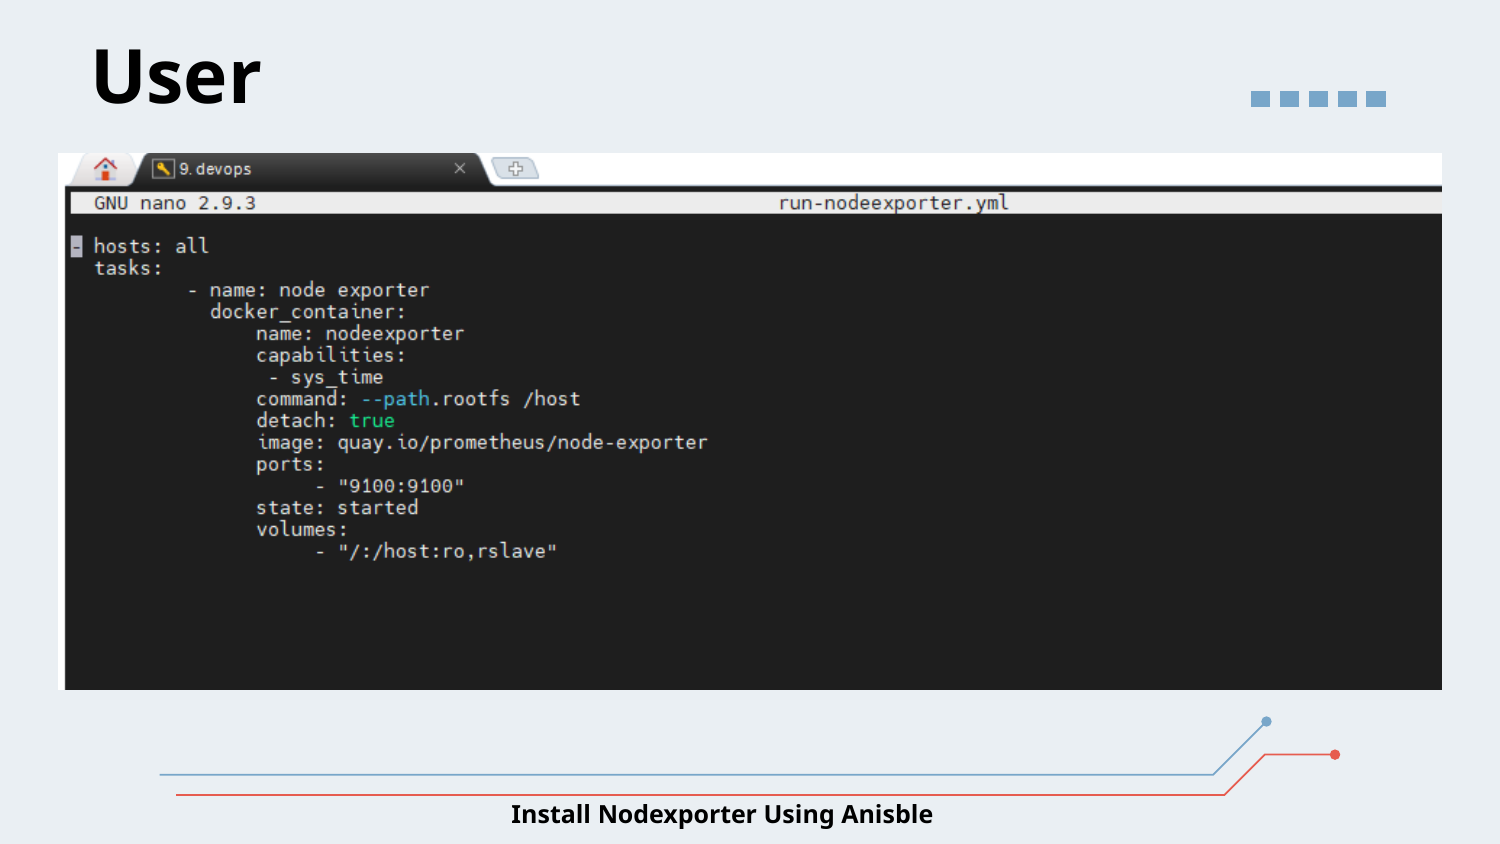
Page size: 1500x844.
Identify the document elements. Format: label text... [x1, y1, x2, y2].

text_box Install Nodexporter Using Anisble [446, 770, 977, 844]
picture [58, 153, 1442, 691]
title User [75, 13, 1348, 115]
